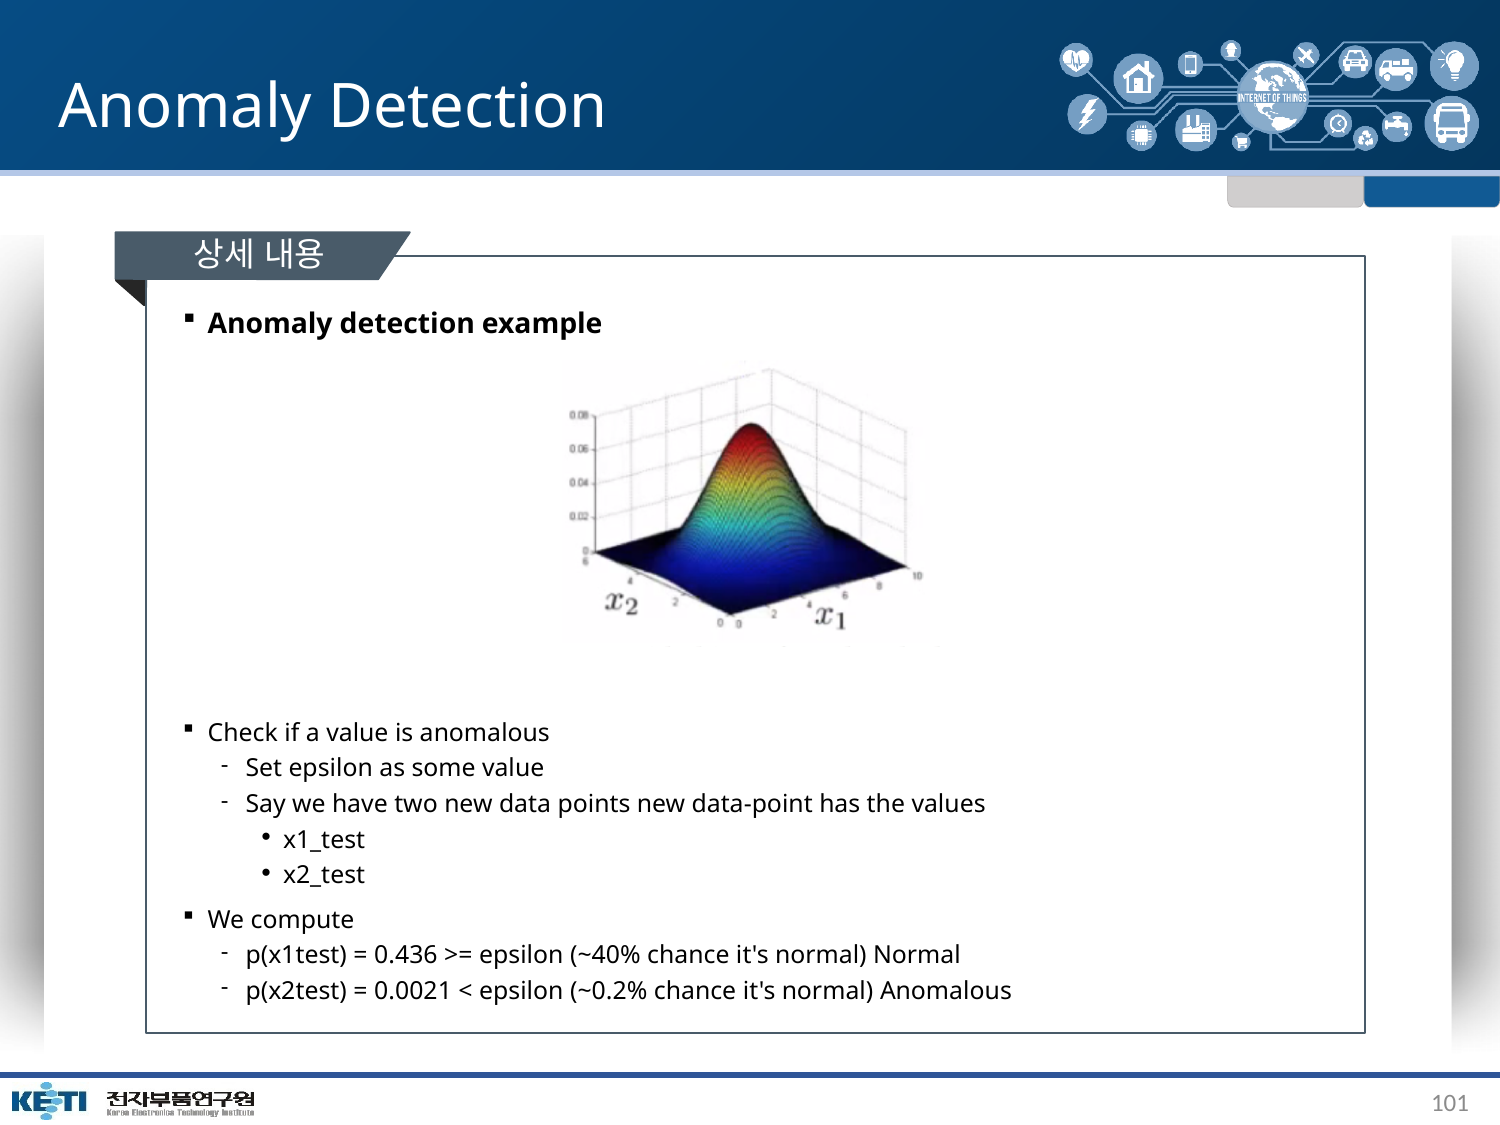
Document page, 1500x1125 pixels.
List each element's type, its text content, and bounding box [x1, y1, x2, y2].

title Anomaly Detection [43, 66, 1052, 149]
picture [12, 1082, 254, 1120]
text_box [115, 231, 1366, 1034]
picture [533, 346, 945, 647]
slide_number 101 [1146, 1088, 1485, 1114]
